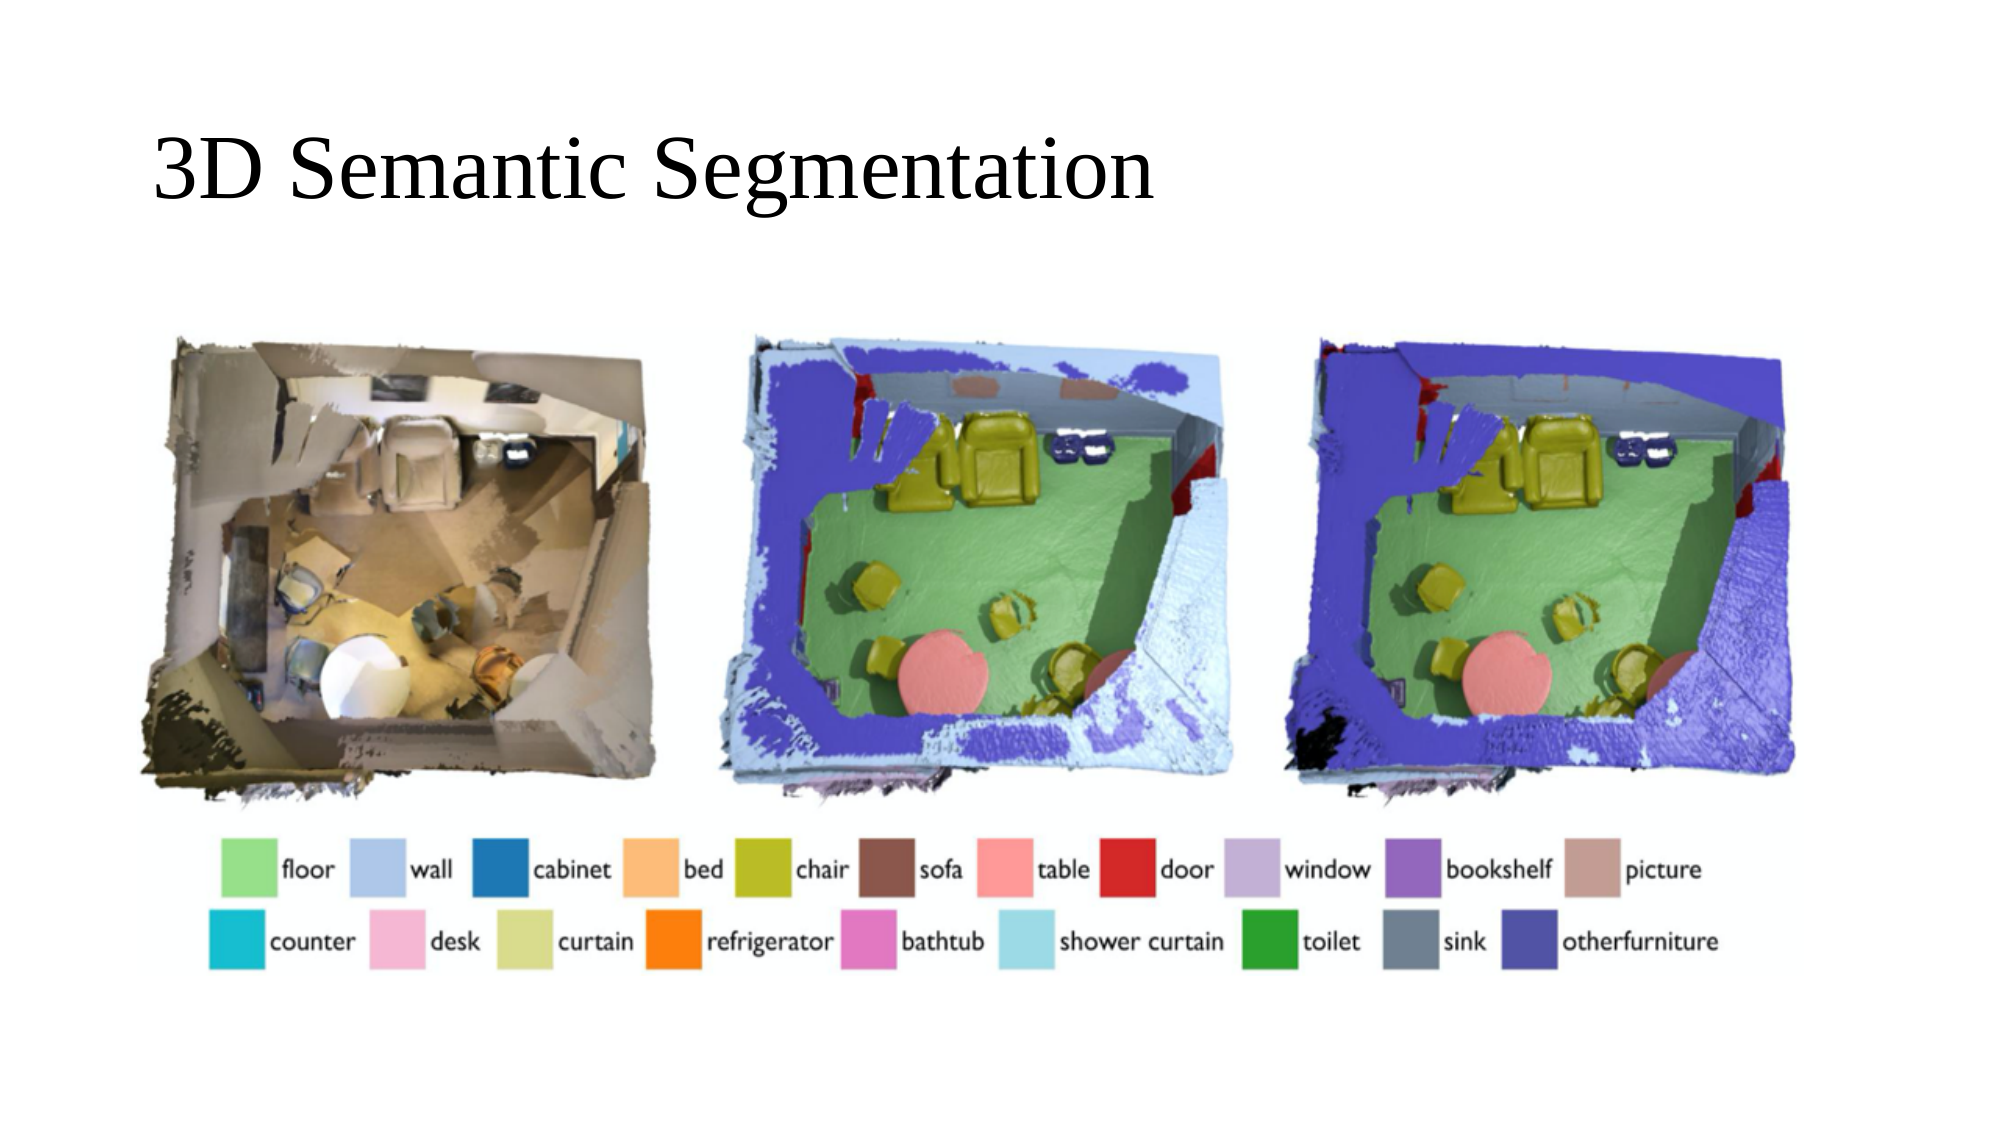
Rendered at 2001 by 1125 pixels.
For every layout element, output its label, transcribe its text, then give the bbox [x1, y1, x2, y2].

title 3D Semantic Segmentation [137, 59, 1863, 278]
picture [137, 327, 1804, 976]
